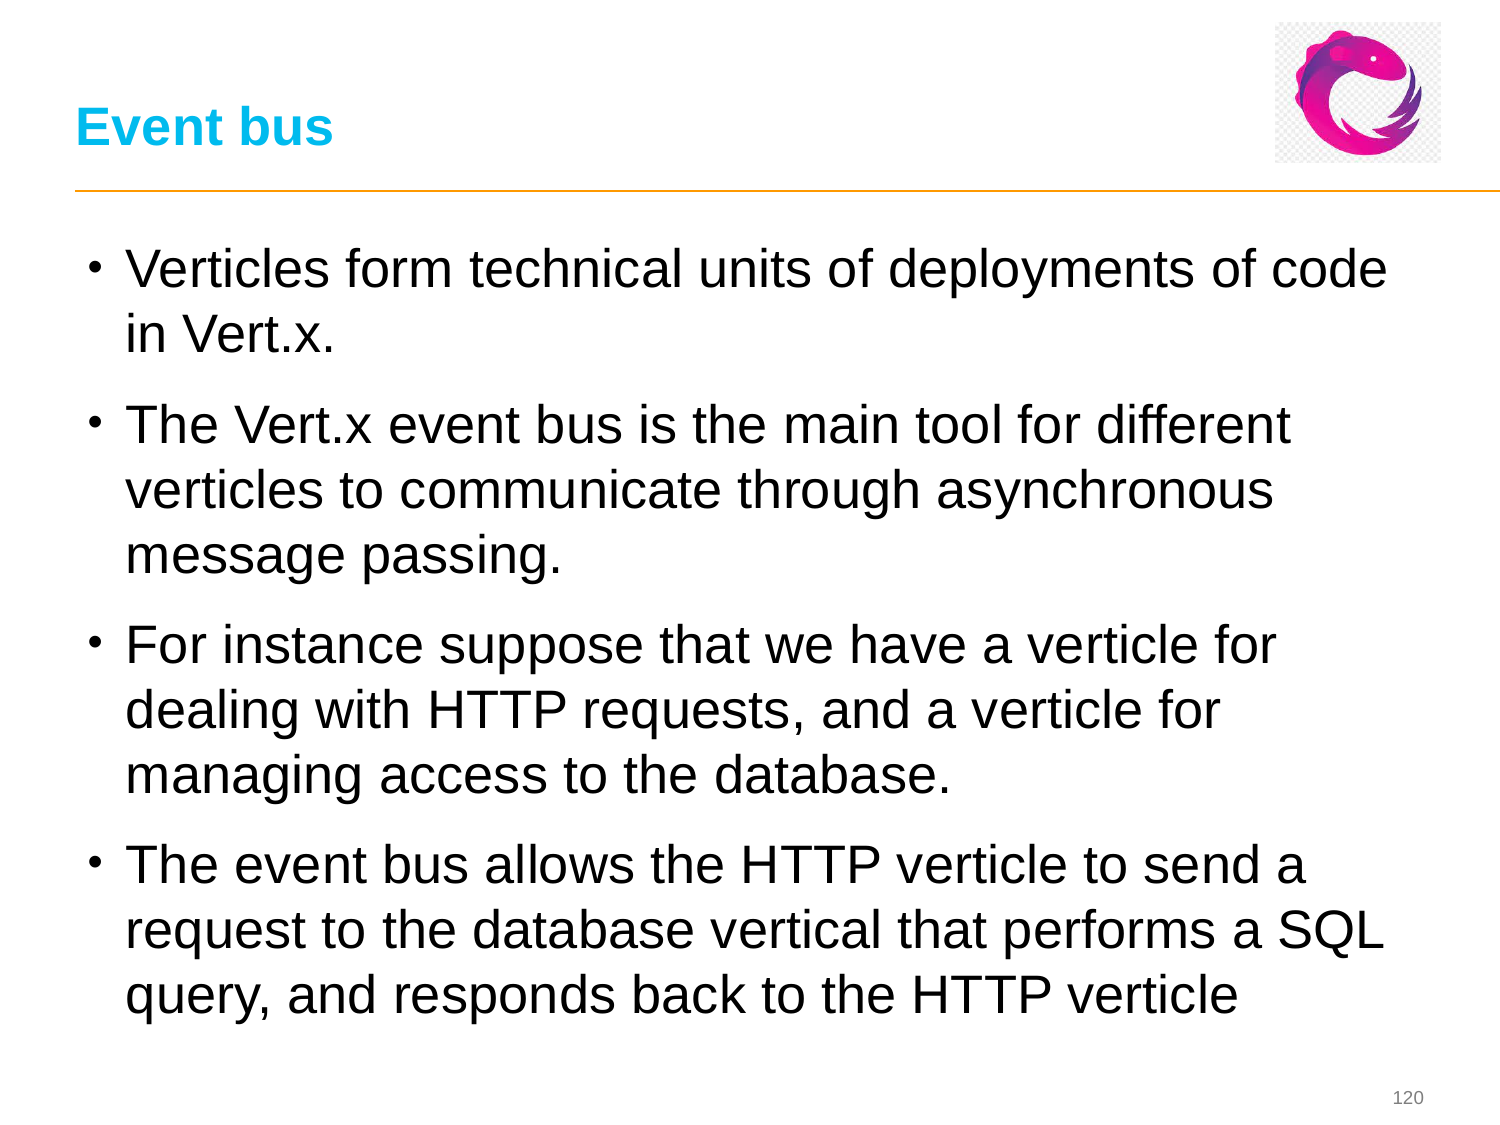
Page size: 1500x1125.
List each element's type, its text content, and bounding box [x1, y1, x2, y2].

picture [1275, 22, 1441, 163]
title Event bus [75, 27, 1422, 157]
list Verticles form technical units of deployments of code in Vert.x. The Vert.x event bus is the main tool for different verticles to communicate through asynchronous message passing. For instance suppose that we have a verticle for dealing with HTTP requests, and a verticle for managing access to the database. The event bus allows the HTTP verticle to send a request to the database vertical that performs a SQL query, and responds back to the HTTP verticle [87, 233, 1438, 1025]
